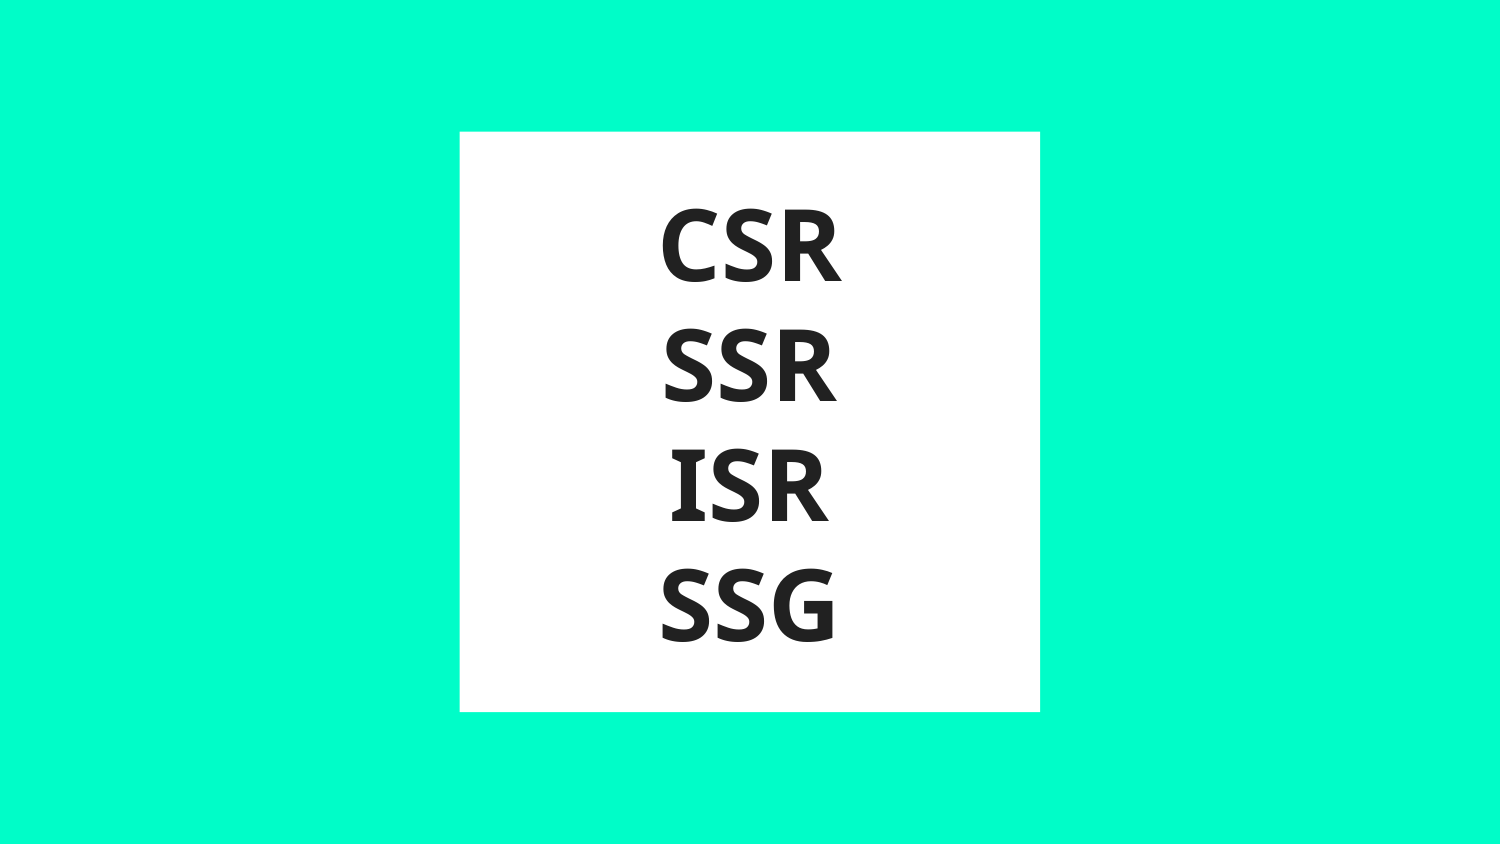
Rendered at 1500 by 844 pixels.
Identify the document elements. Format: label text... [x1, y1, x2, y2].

title CSR SSR ISR SSG [459, 131, 1041, 713]
